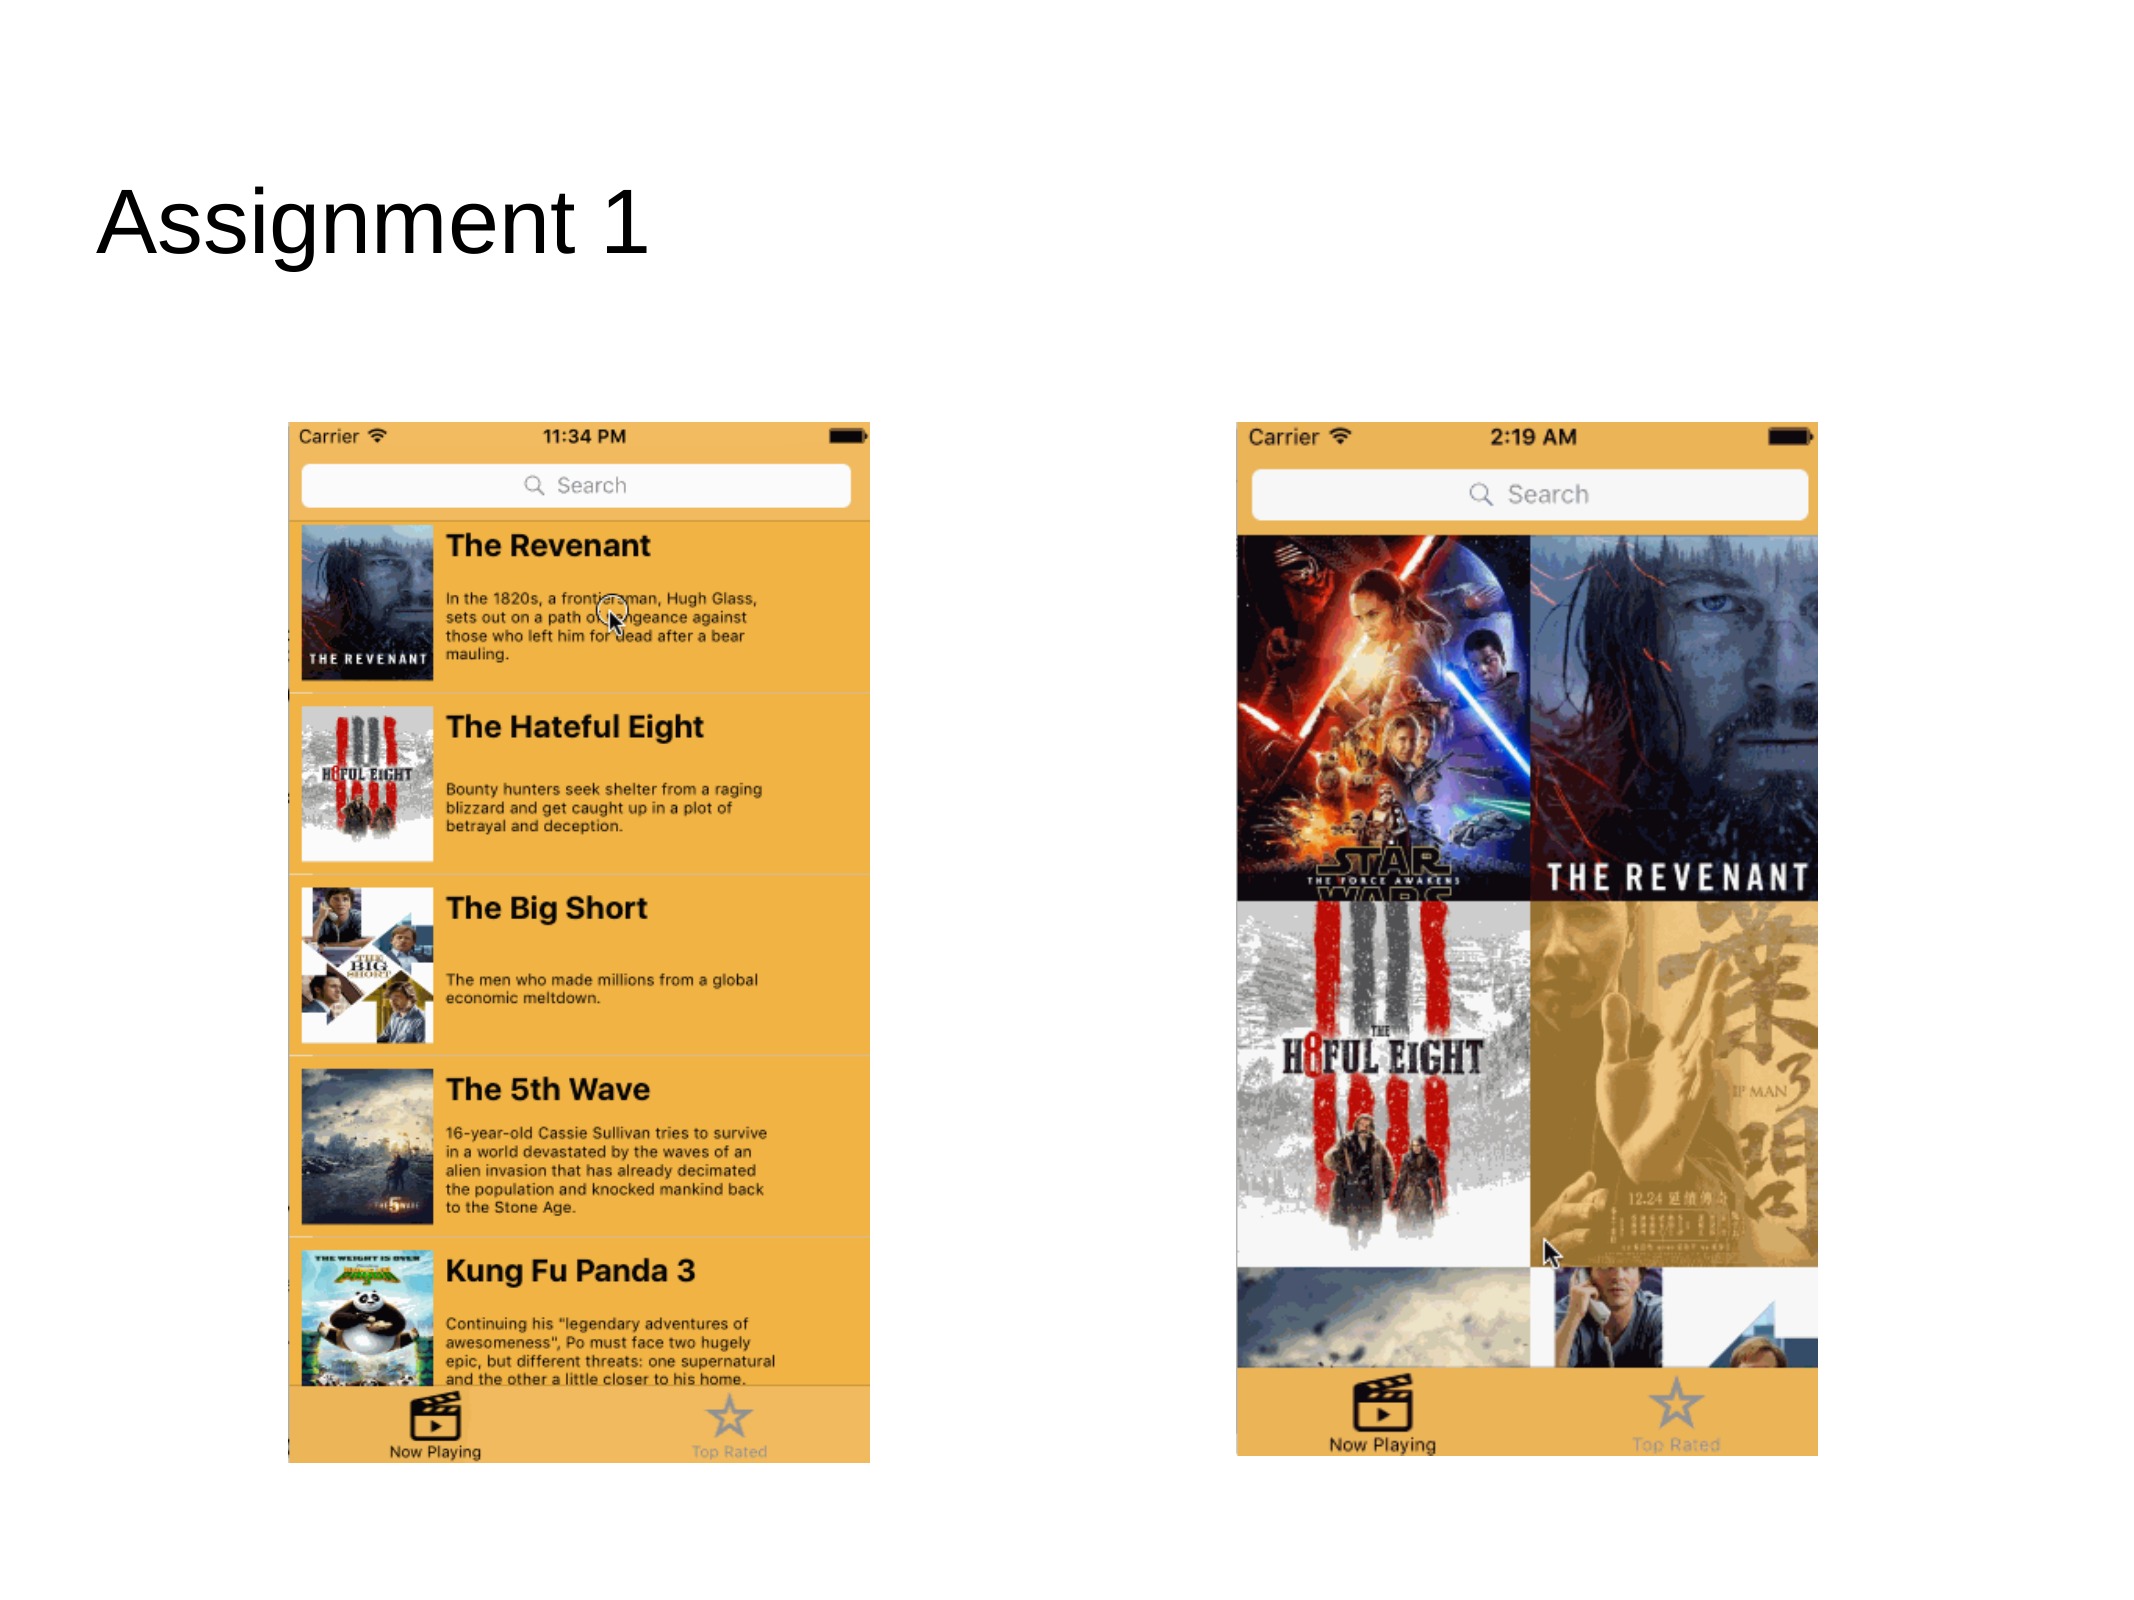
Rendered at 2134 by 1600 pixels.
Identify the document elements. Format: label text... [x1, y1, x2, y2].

title Assignment 1 [72, 138, 2061, 317]
picture [1235, 422, 1818, 1456]
picture [288, 422, 870, 1464]
